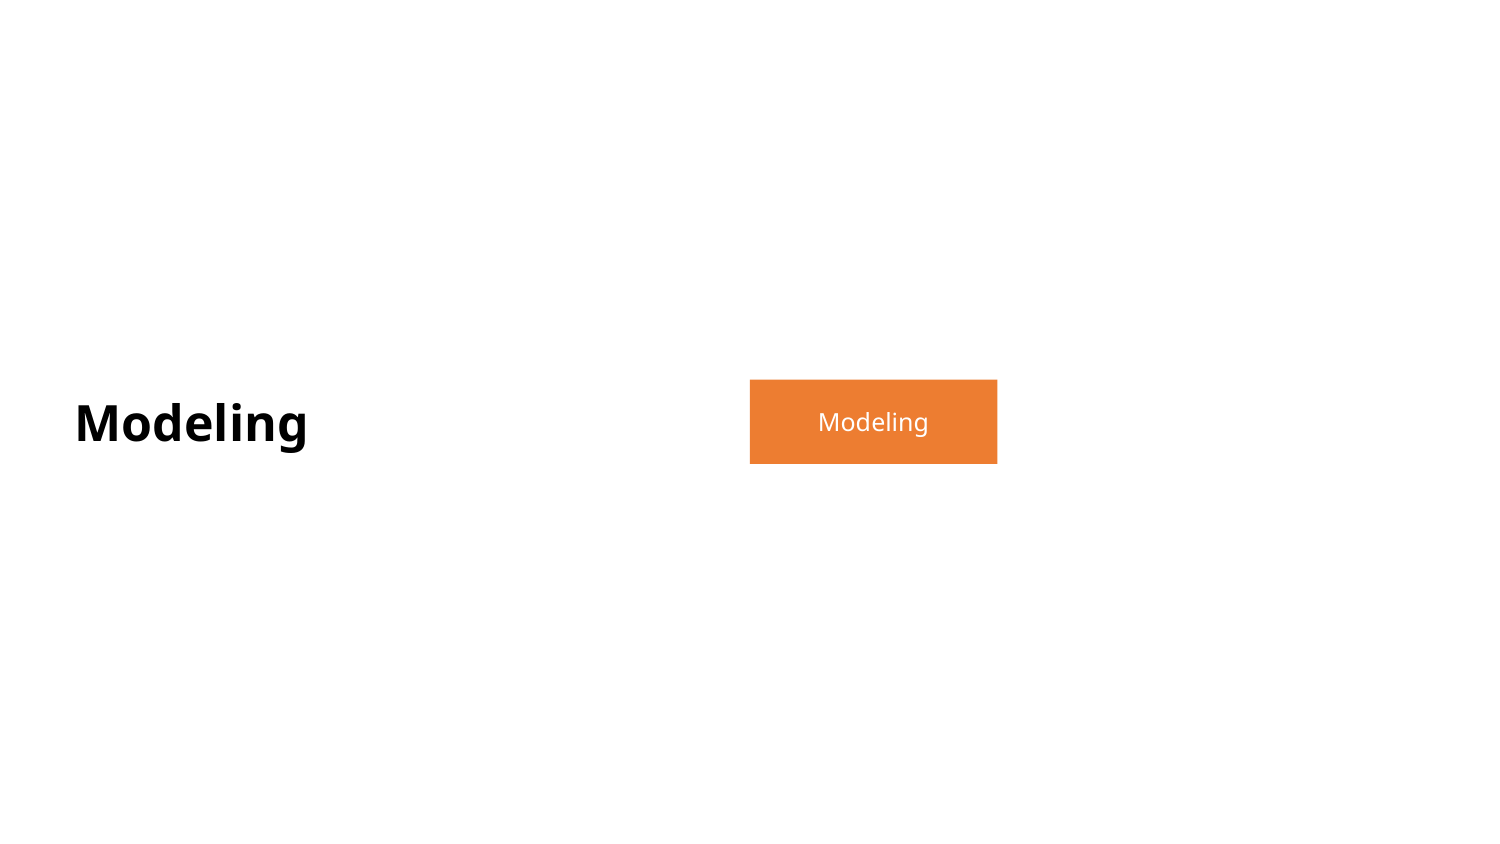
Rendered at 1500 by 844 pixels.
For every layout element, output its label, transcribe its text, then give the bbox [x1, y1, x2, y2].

list Modeling [59, 322, 454, 522]
text_box Modeling [748, 378, 999, 466]
